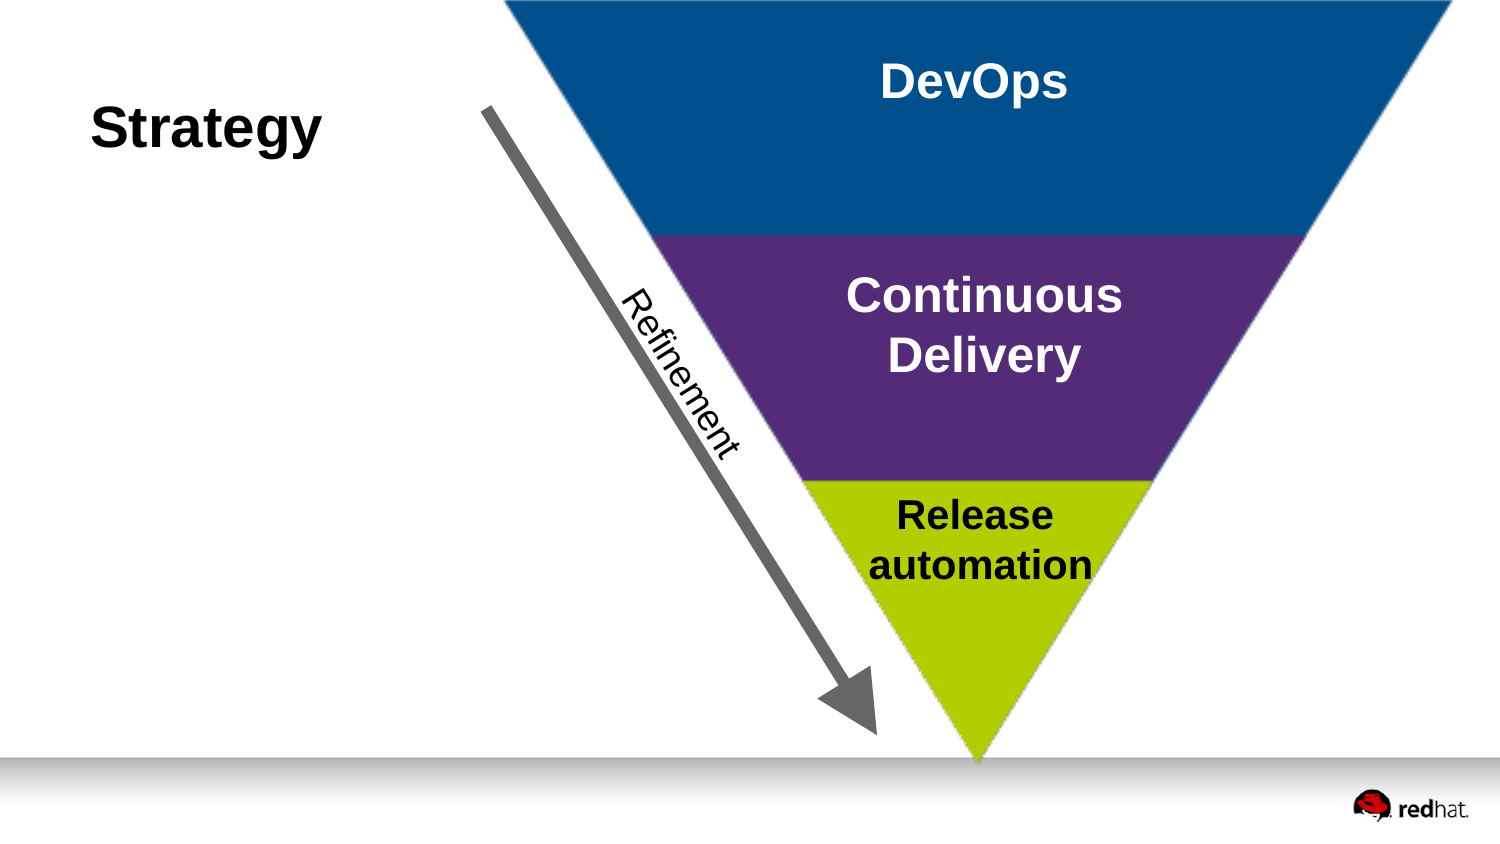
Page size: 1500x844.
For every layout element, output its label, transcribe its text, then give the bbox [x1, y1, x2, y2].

title Strategy [75, 33, 497, 175]
picture [0, 0, 1500, 844]
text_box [485, 108, 878, 736]
